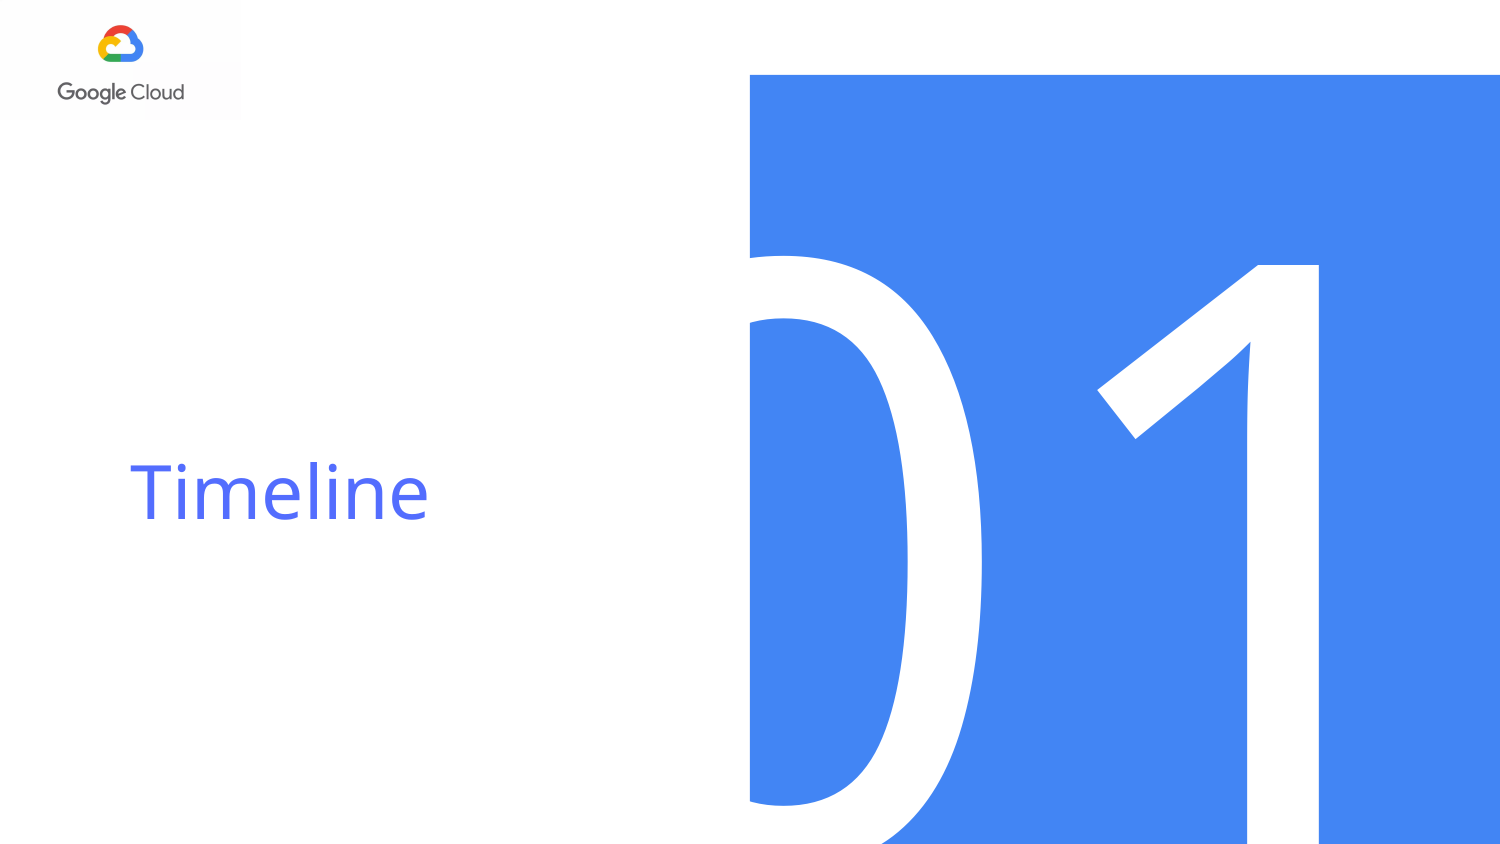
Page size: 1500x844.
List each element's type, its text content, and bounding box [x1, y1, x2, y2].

title Timeline [125, 364, 750, 711]
text_box [749, 74, 1500, 213]
text_box 01 [446, 213, 1500, 841]
picture [0, 0, 241, 120]
